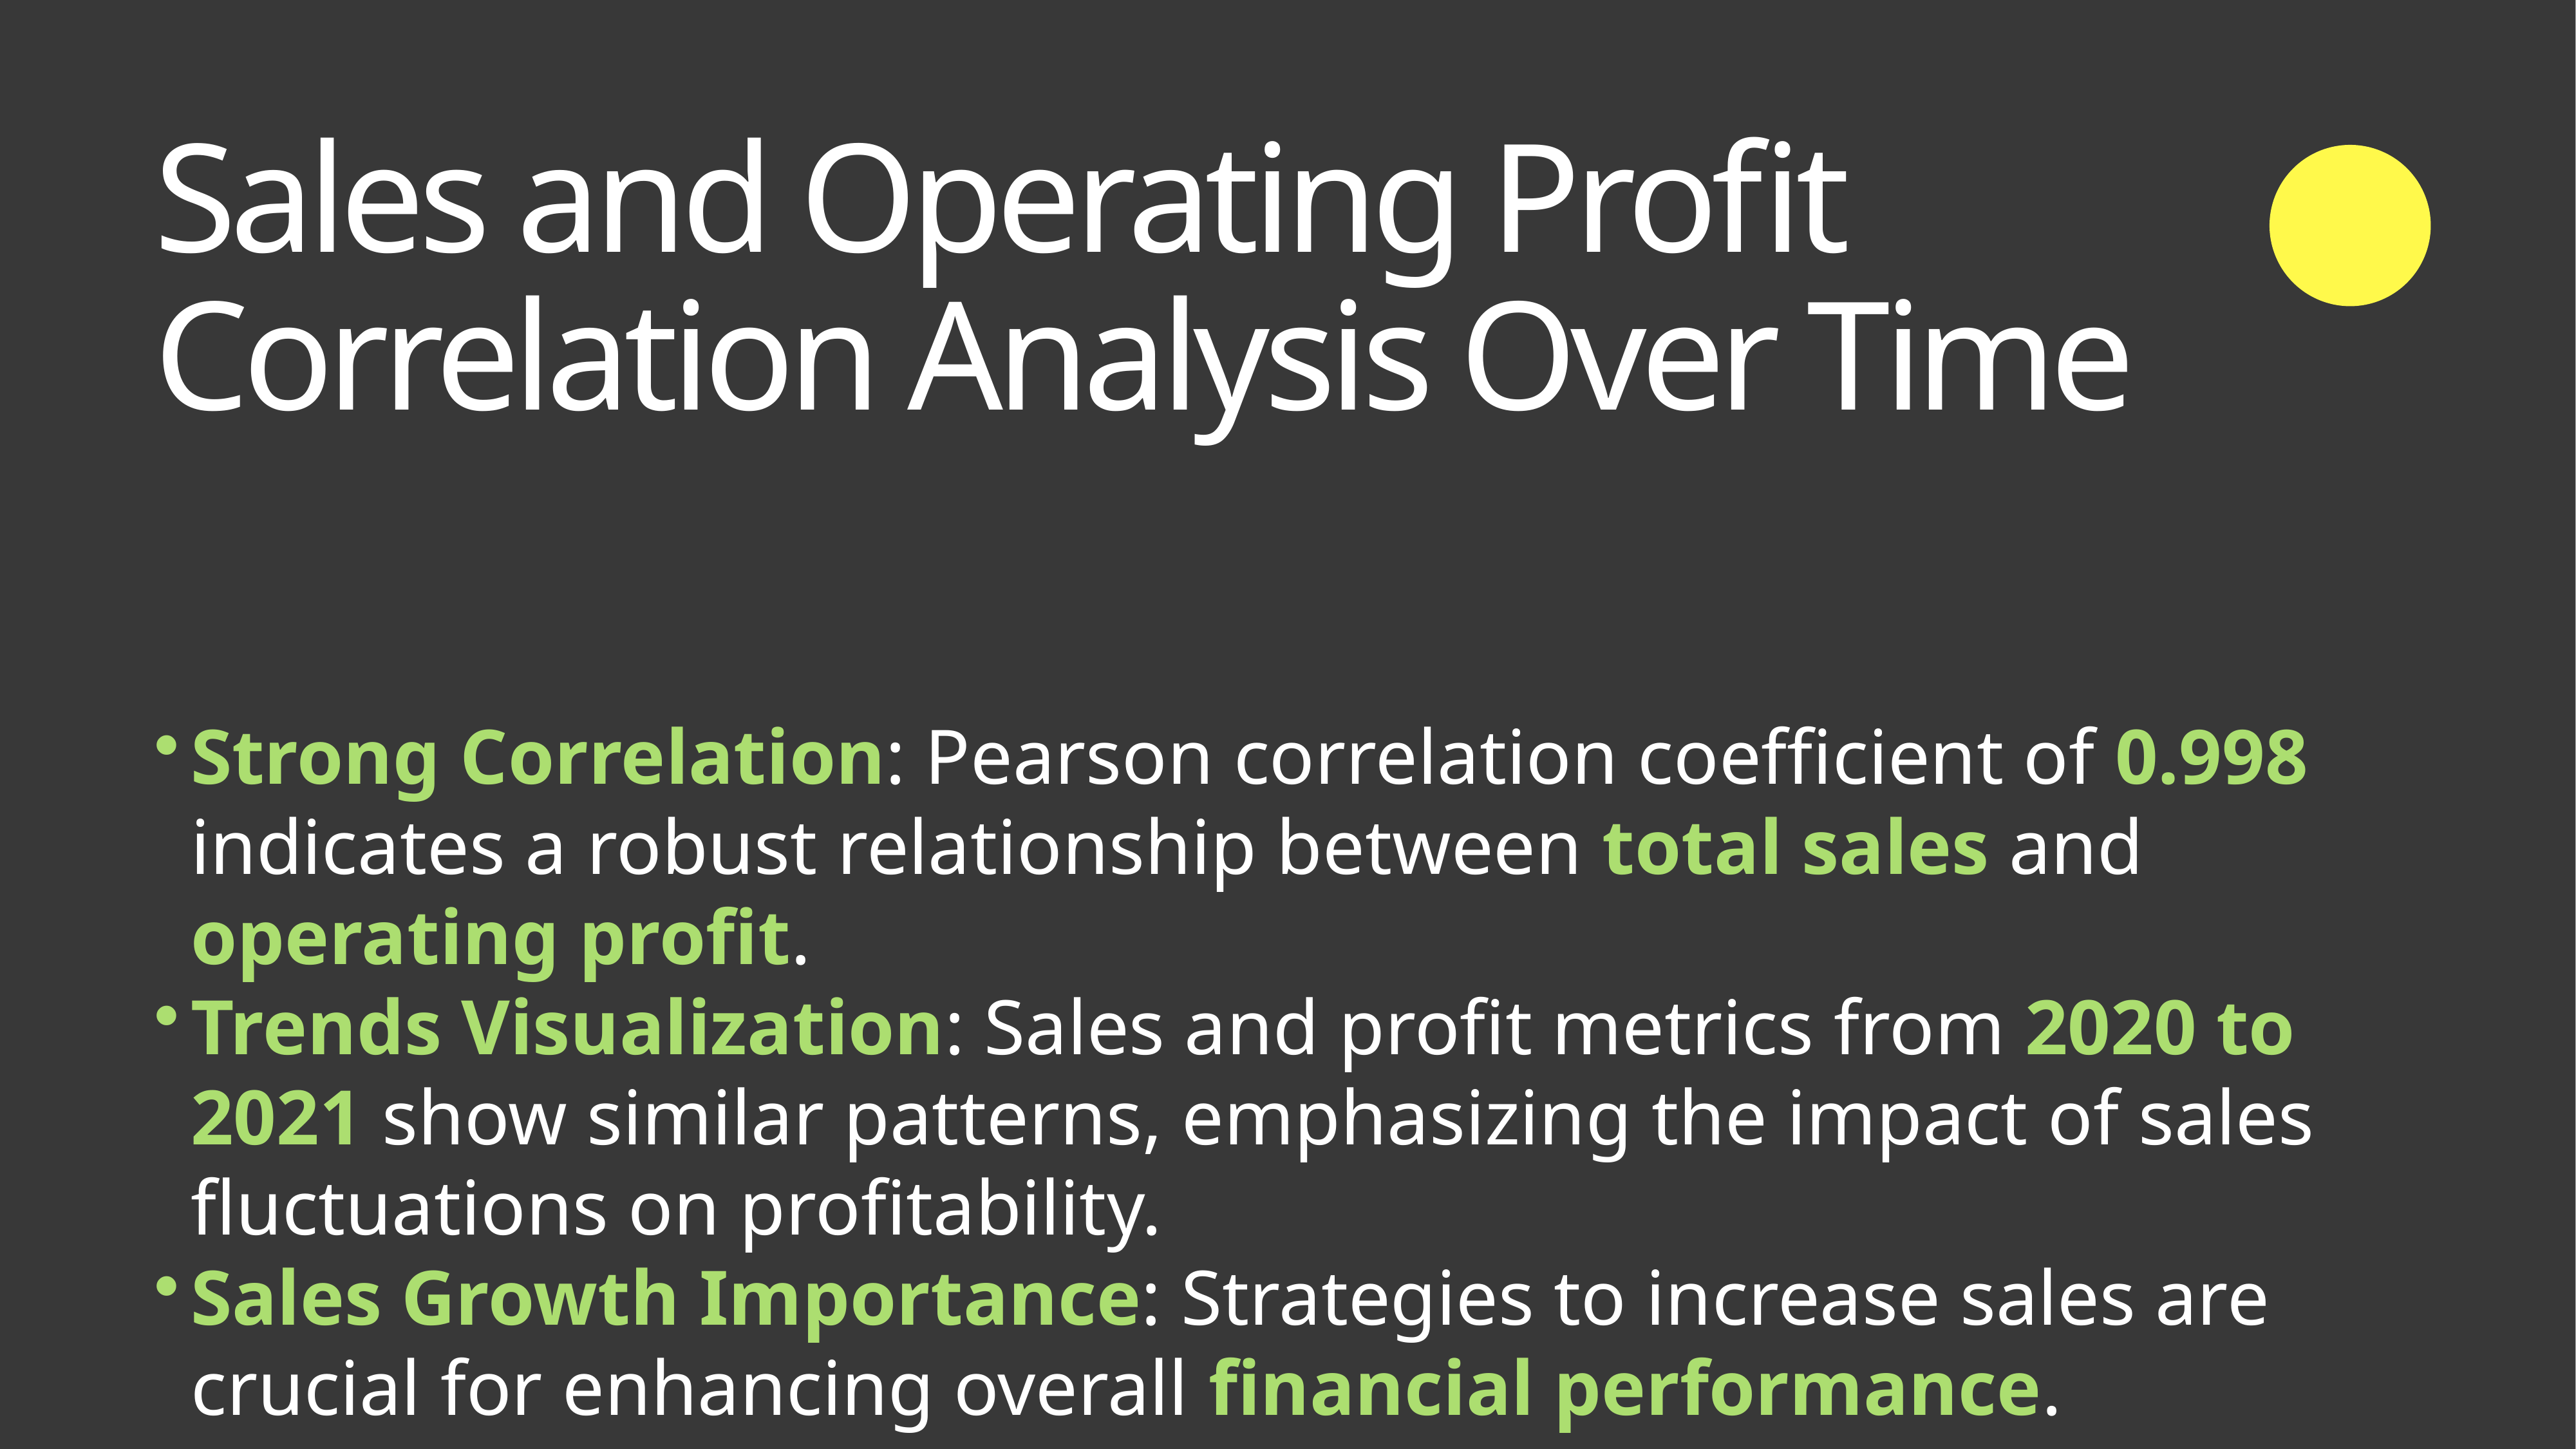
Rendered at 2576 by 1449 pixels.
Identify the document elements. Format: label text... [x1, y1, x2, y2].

text_box [2269, 144, 2431, 307]
text_box Strong Correlation: Pearson correlation coefficient of 0.998 indicates a robust relationship between total sales and operating profit. Trends Visualization: Sales and profit metrics from 2020 to 2021 show similar patterns, emphasizing the impact of sales fluctuations on profitability. Sales Growth Importance: Strategies to increase sales are crucial for enhancing overall financial performance. [144, 704, 2431, 1304]
title Sales and Operating Profit Correlation Analysis Over Time [145, 118, 2198, 609]
